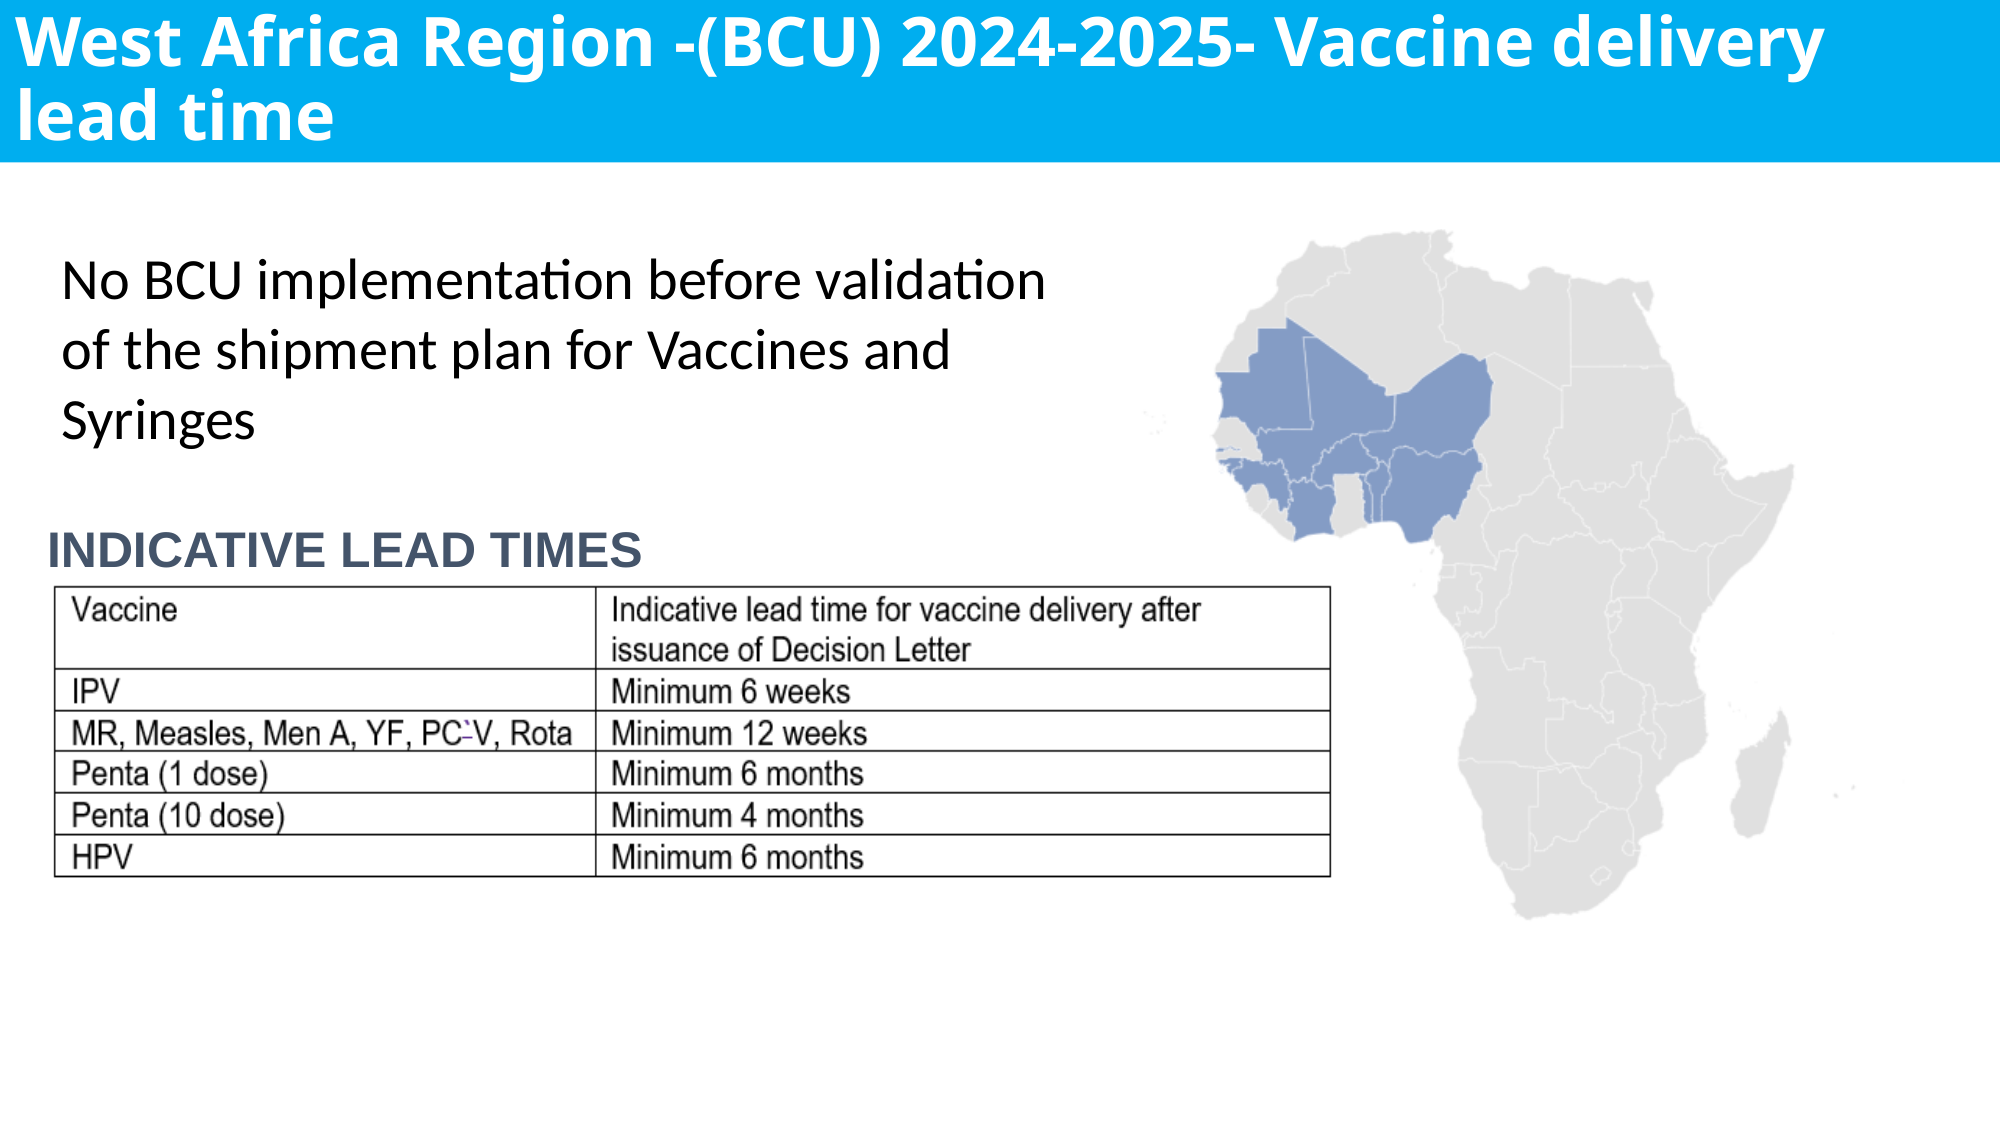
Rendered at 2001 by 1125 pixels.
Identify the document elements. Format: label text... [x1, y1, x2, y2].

text_box No BCU implementation before validation of the shipment plan for Vaccines and Syringes [47, 234, 1066, 459]
text_box INDICATIVE LEAD TIMES [47, 517, 712, 578]
picture [46, 229, 1953, 989]
text_box West Africa Region -(BCU) 2024-2025- Vaccine delivery lead time [0, 0, 2000, 163]
